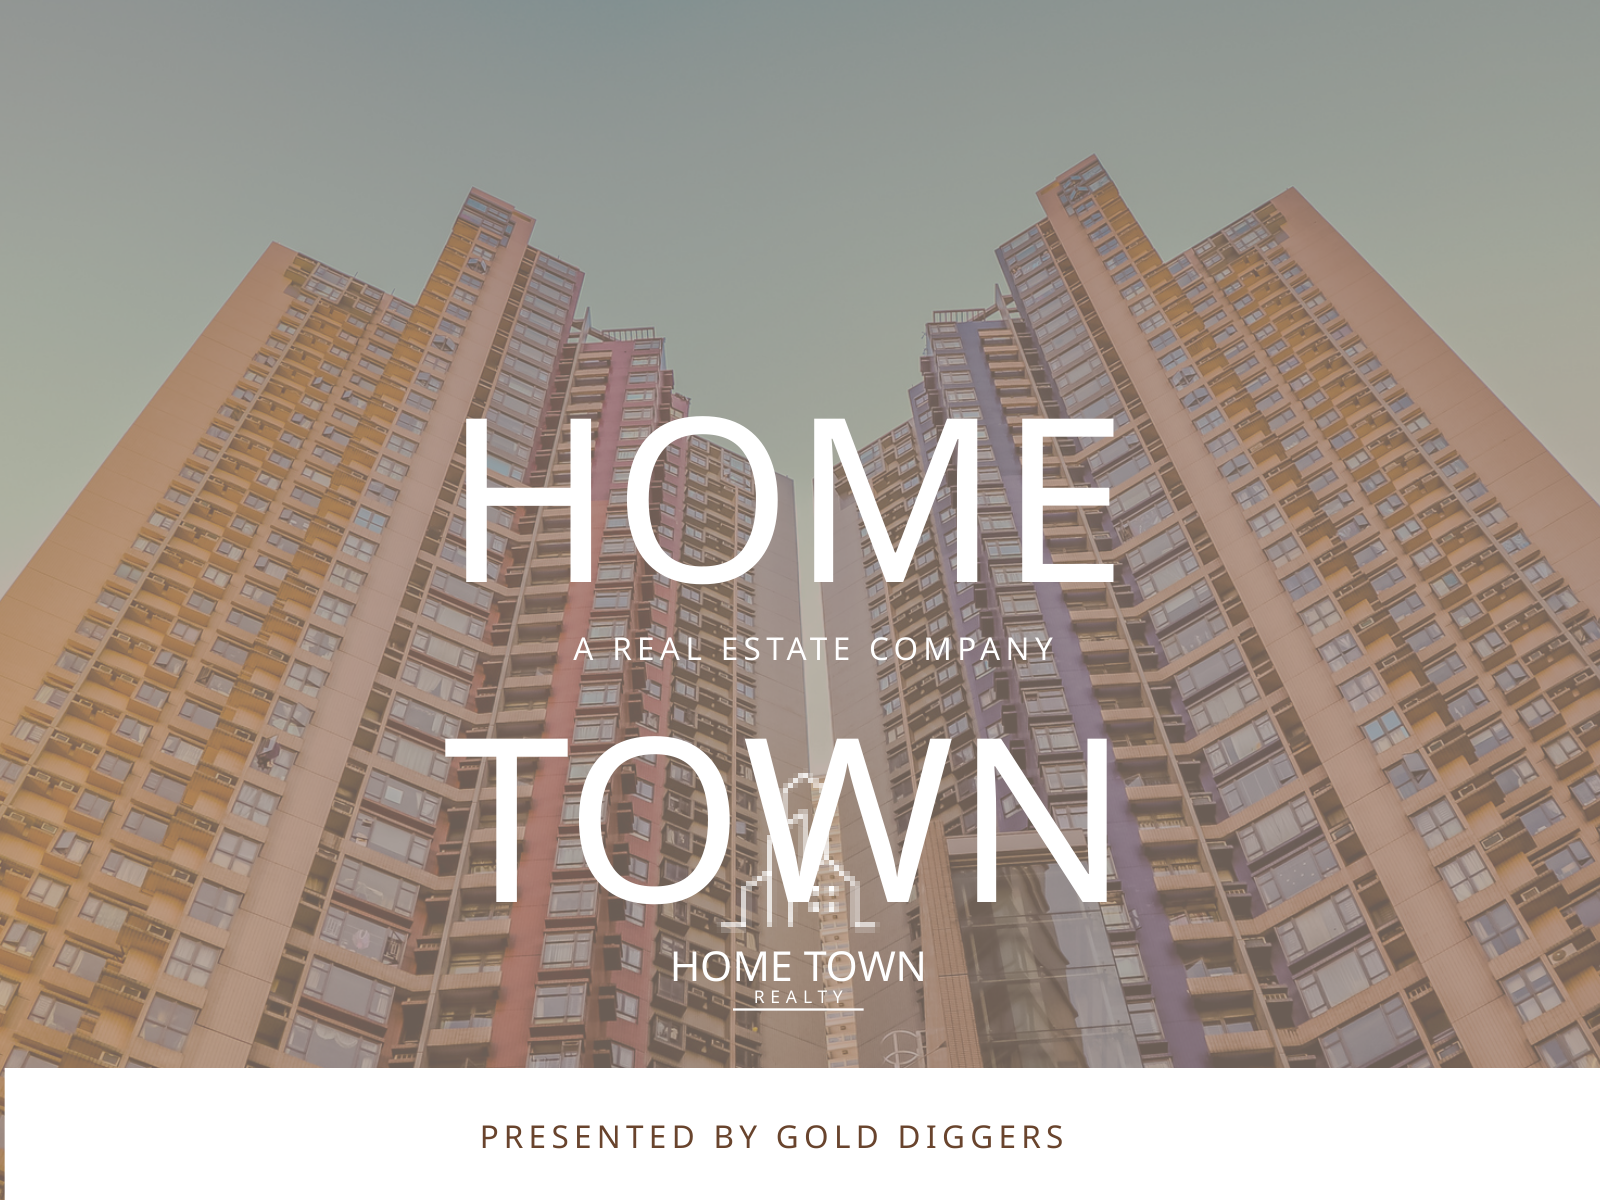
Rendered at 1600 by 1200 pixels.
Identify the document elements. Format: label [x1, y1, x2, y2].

text_box [0, 0, 1600, 1200]
text_box [634, 768, 962, 1012]
